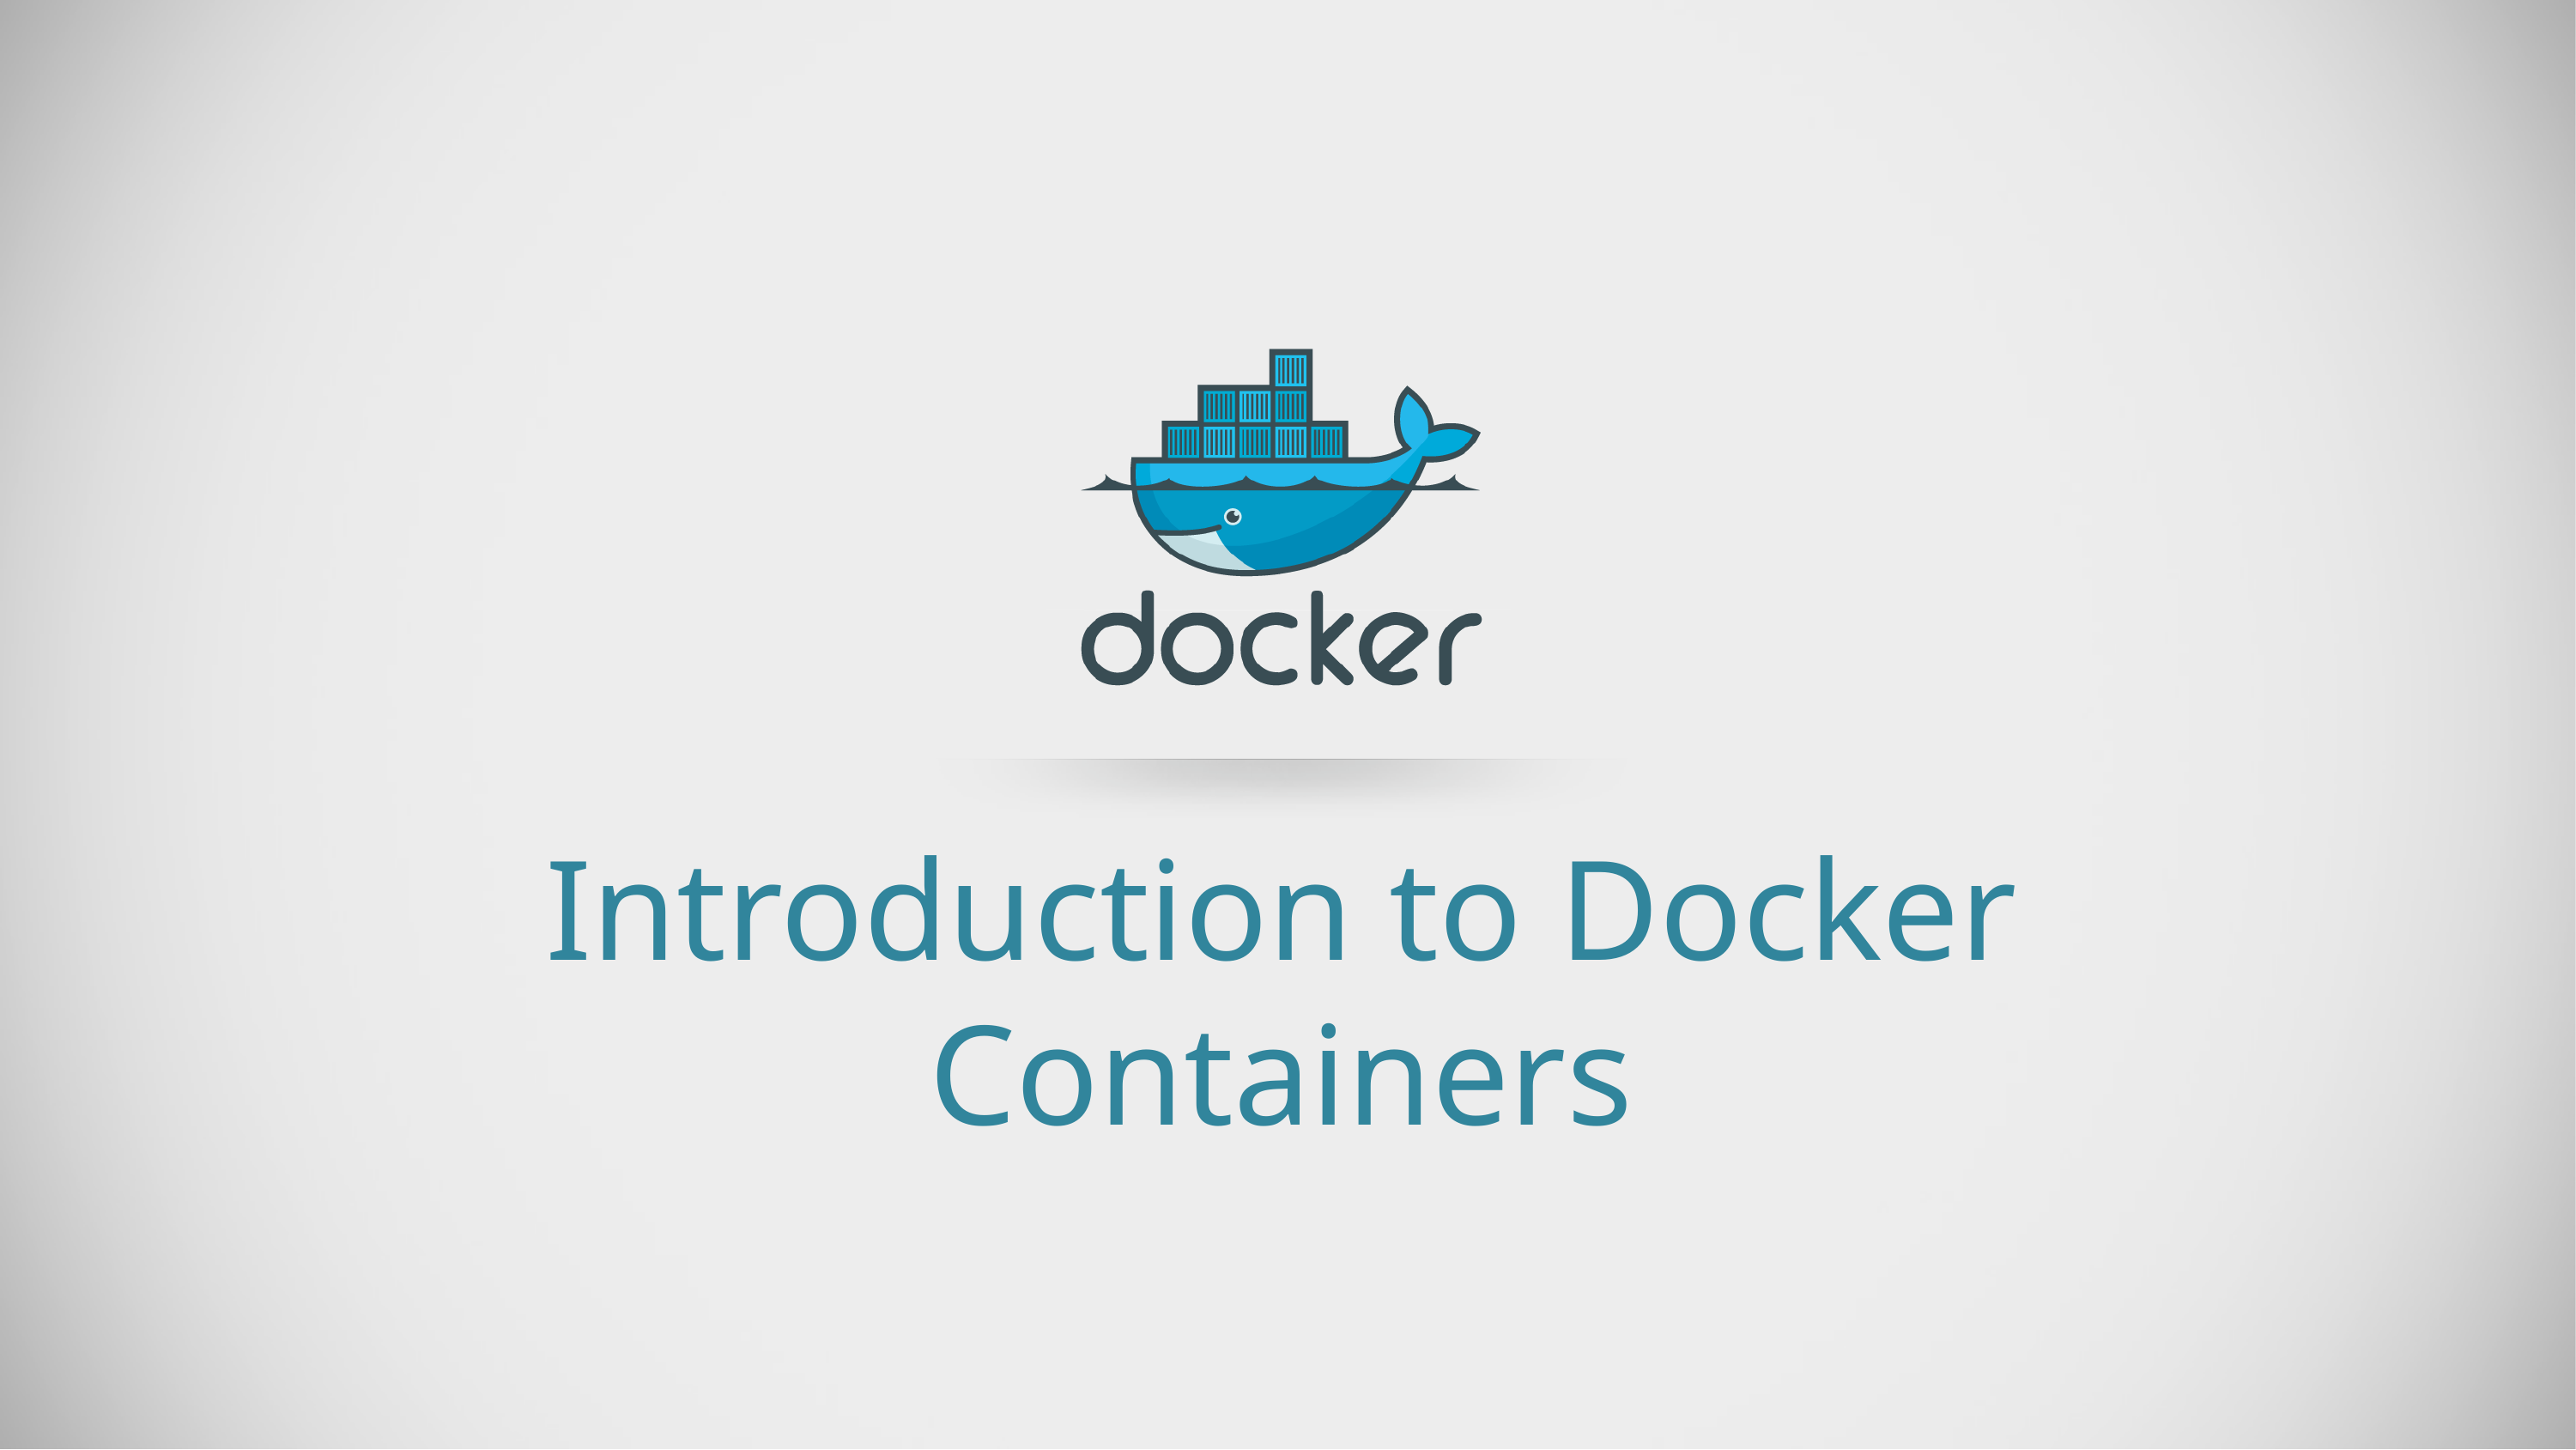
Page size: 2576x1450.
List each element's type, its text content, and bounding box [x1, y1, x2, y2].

text_box Introduction to Docker Containers [318, 816, 1112, 1159]
text_box Introduction to Docker Containers [1449, 816, 2245, 1159]
picture [0, 0, 2576, 1449]
